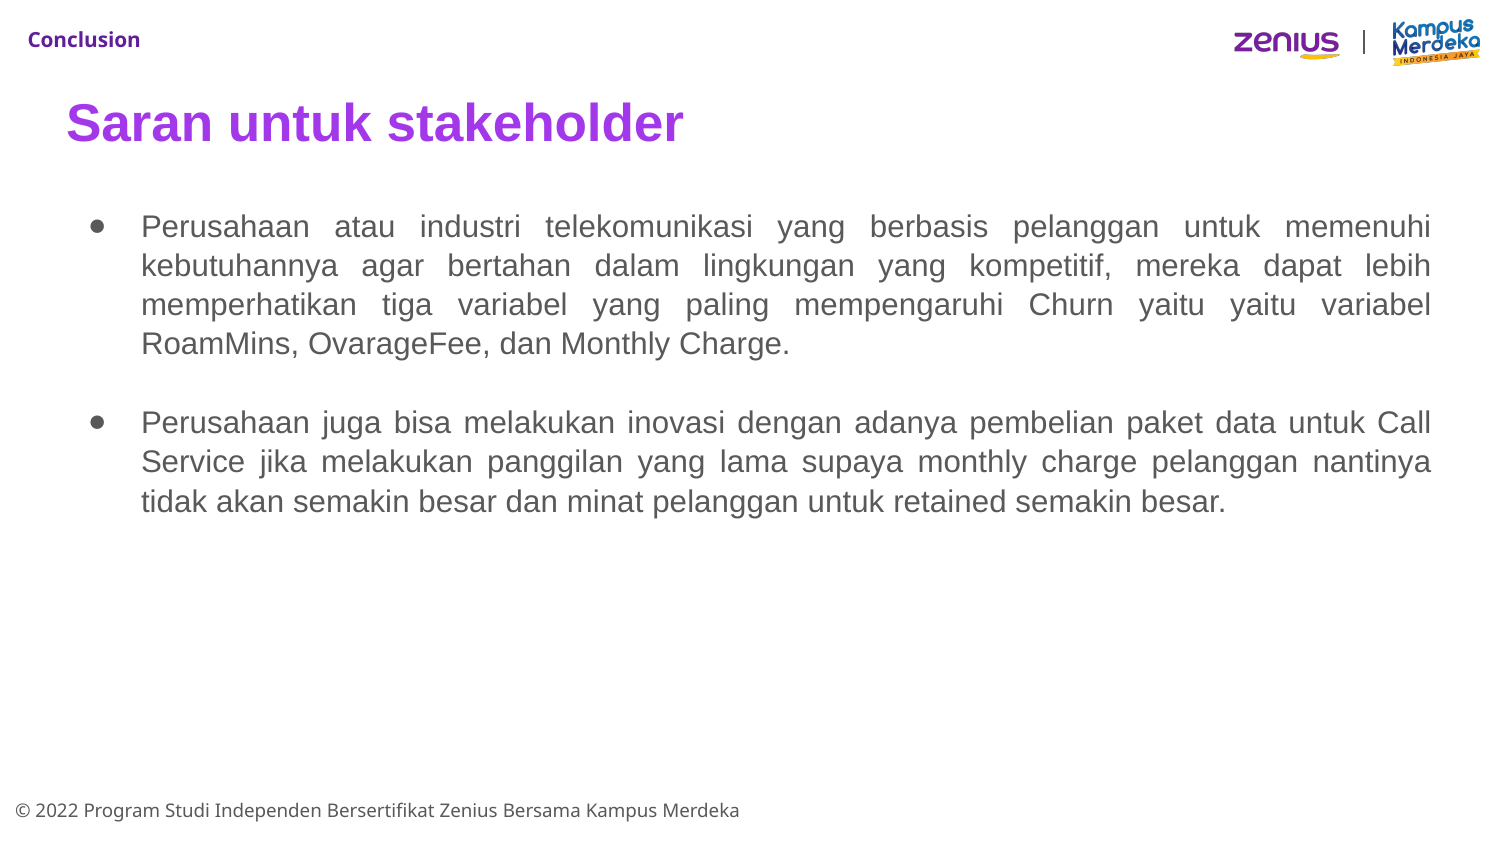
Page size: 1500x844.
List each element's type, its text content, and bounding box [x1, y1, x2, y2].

text_box © 2022 Program Studi Independen Bersertifikat Zenius Bersama Kampus Merdeka [0, 787, 1468, 833]
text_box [1230, 15, 1480, 69]
title Saran untuk stakeholder [51, 72, 1449, 167]
text_box Conclusion [12, 14, 1011, 65]
list Perusahaan atau industri telekomunikasi yang berbasis pelanggan untuk memenuhi kebutuhannya agar bertahan dalam lingkungan yang kompetitif, mereka dapat lebih memperhatikan tiga variabel yang paling mempengaruhi Churn yaitu yaitu variabel RoamMins, OvarageFee, dan Monthly Charge. Perusahaan juga bisa melakukan inovasi dengan adanya pembelian paket data untuk Call Service jika melakukan panggilan yang lama supaya monthly charge pelanggan nantinya tidak akan semakin besar dan minat pelanggan untuk retained semakin besar. [51, 189, 1449, 750]
